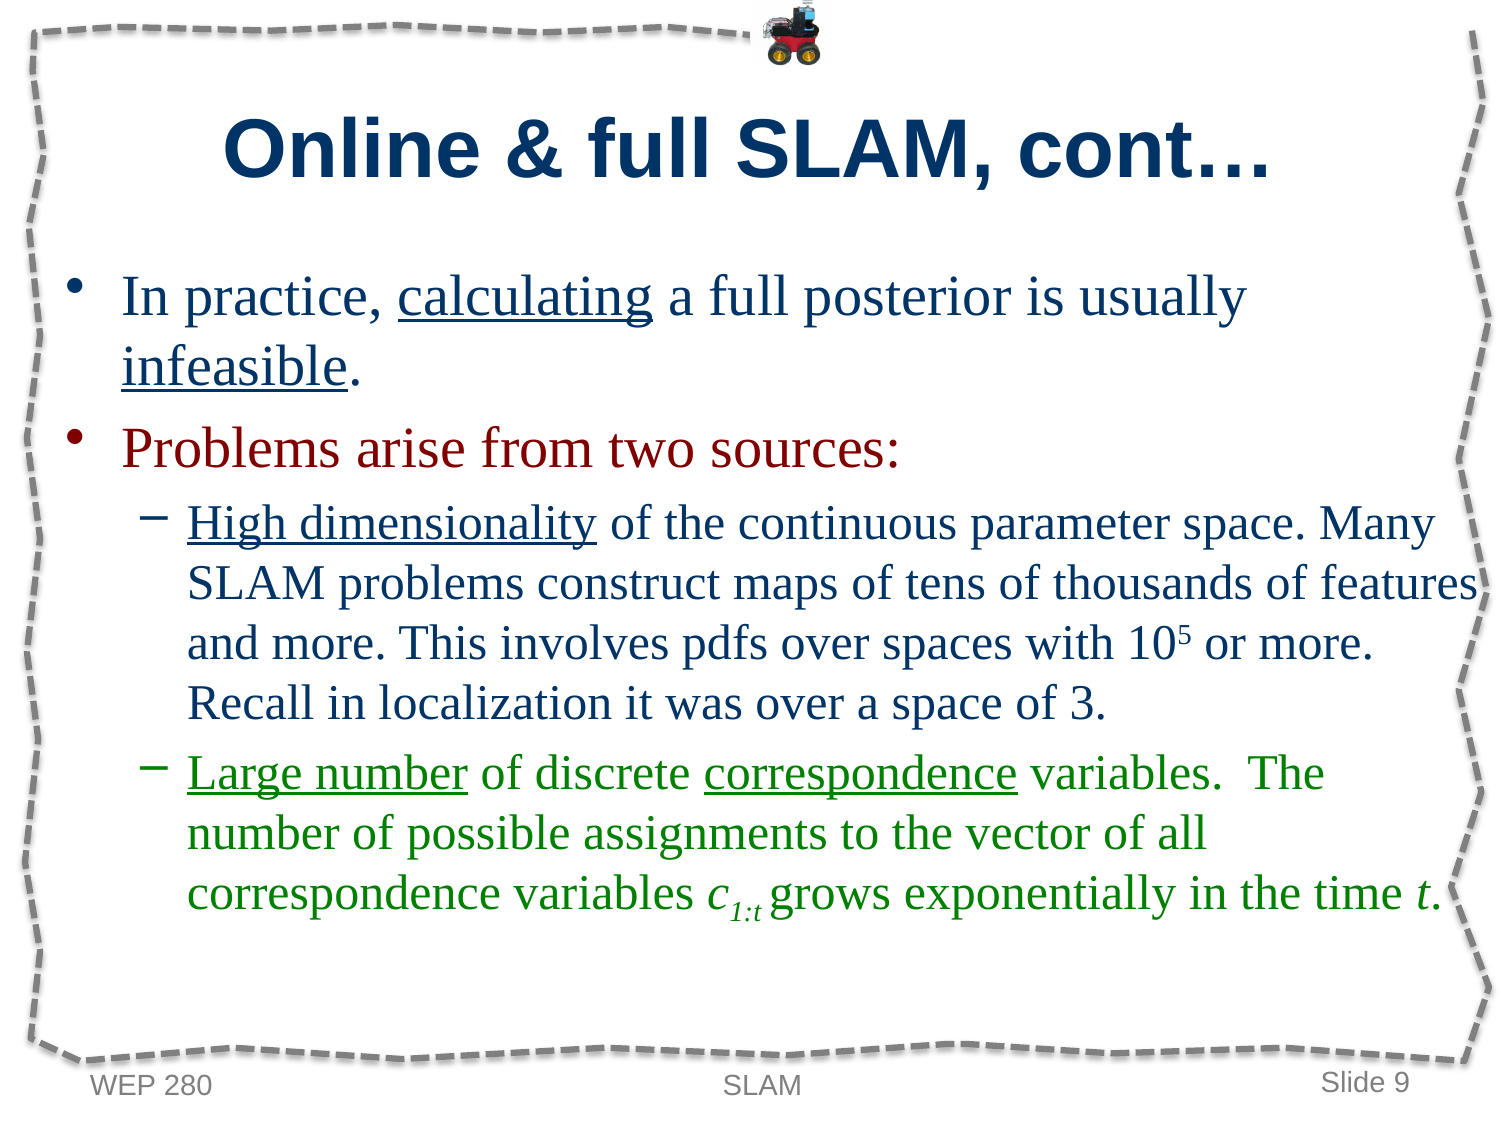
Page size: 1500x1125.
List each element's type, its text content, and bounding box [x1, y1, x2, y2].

title Online & full SLAM, cont… [75, 50, 1425, 238]
picture [750, 0, 833, 50]
footer SLAM [512, 1058, 1013, 1103]
slide_number WEP 280 [75, 1058, 425, 1103]
slide_number Slide 9 [1074, 1058, 1426, 1103]
list In practice, calculating a full posterior is usually infeasible. Problems arise from two sources: High dimensionality of the continuous parameter space. Many SLAM problems construct maps of tens of thousands of features and more. This involves pdfs over spaces with 105 or more. Recall in localization it was over a space of 3. Large number of discrete correspondence variables. The number of possible assignments to the vector of all correspondence variables c1:t grows exponentially in the time t. [50, 249, 1500, 1011]
